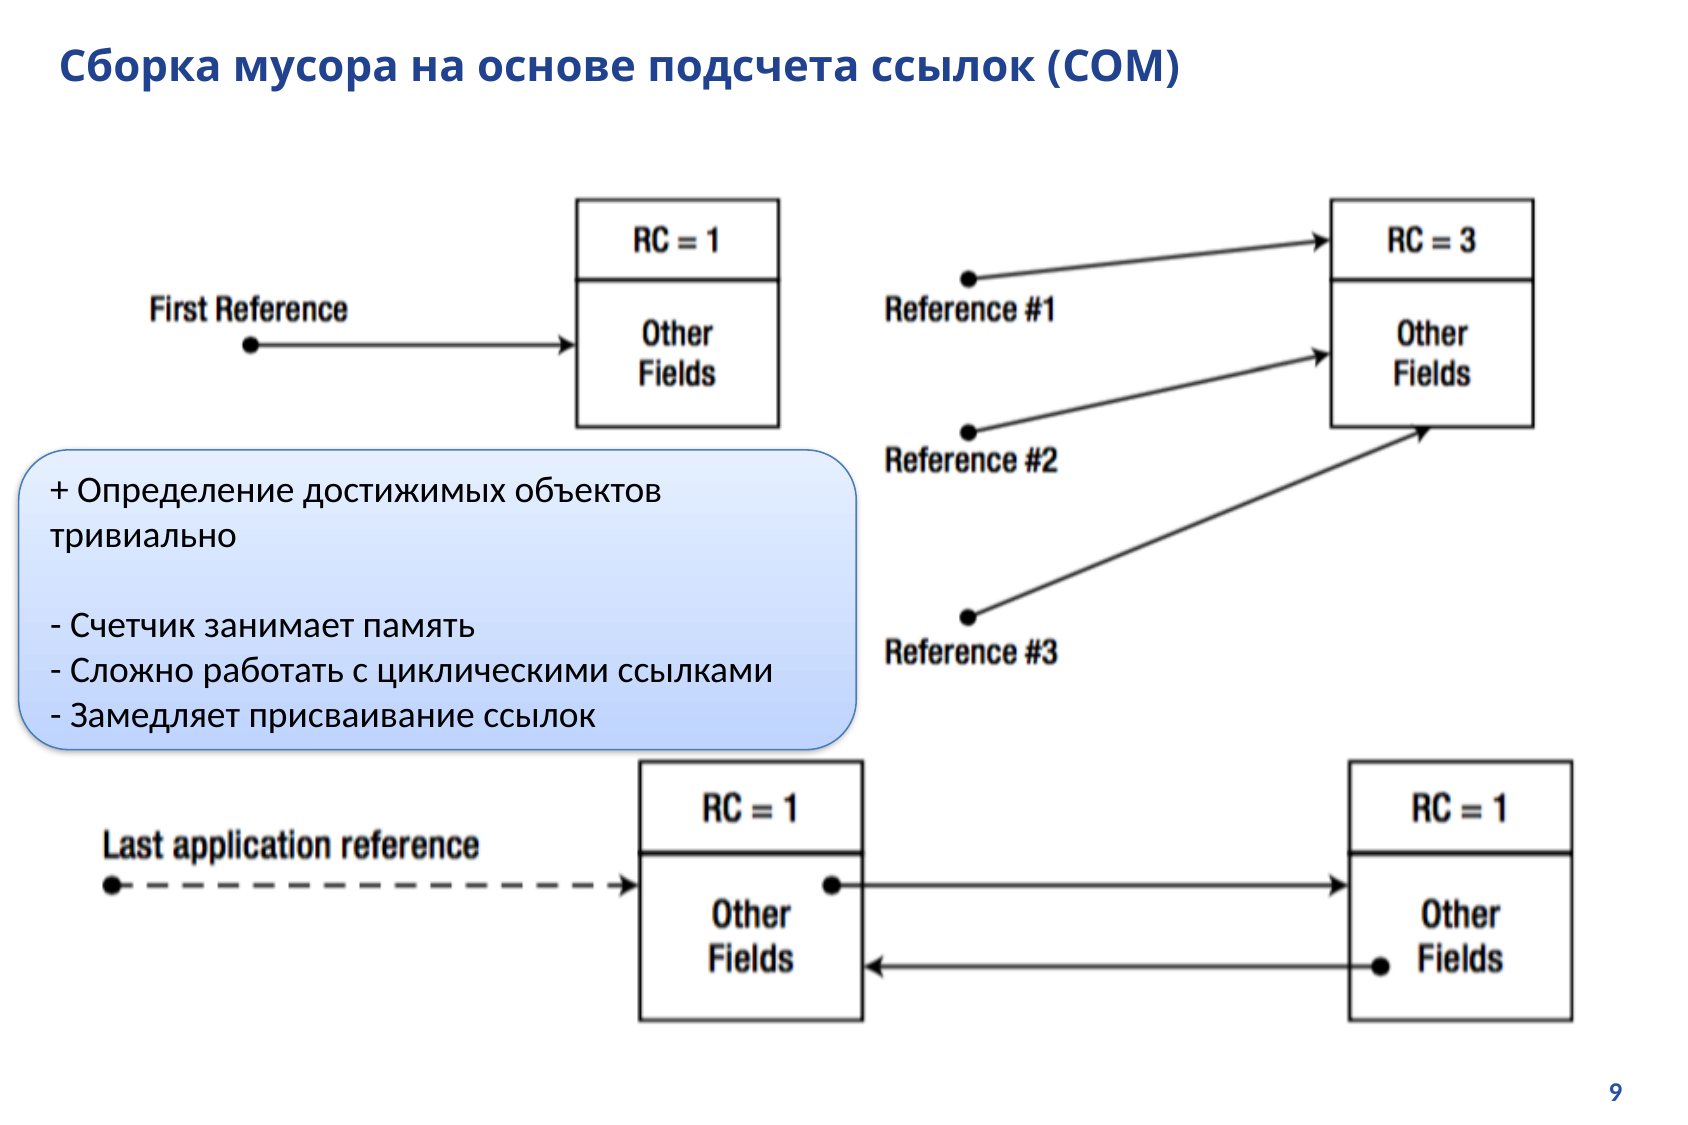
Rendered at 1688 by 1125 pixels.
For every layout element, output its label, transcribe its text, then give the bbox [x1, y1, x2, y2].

title Сборка мусора на основе подсчета ссылок (COM) [41, 29, 1653, 90]
text_box + Определение достижимых объектов тривиально - Счетчик занимает память - Сложно работать с циклическими ссылками - Замедляет присваивание ссылок [17, 449, 855, 749]
picture [59, 724, 1635, 1057]
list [121, 140, 1573, 707]
